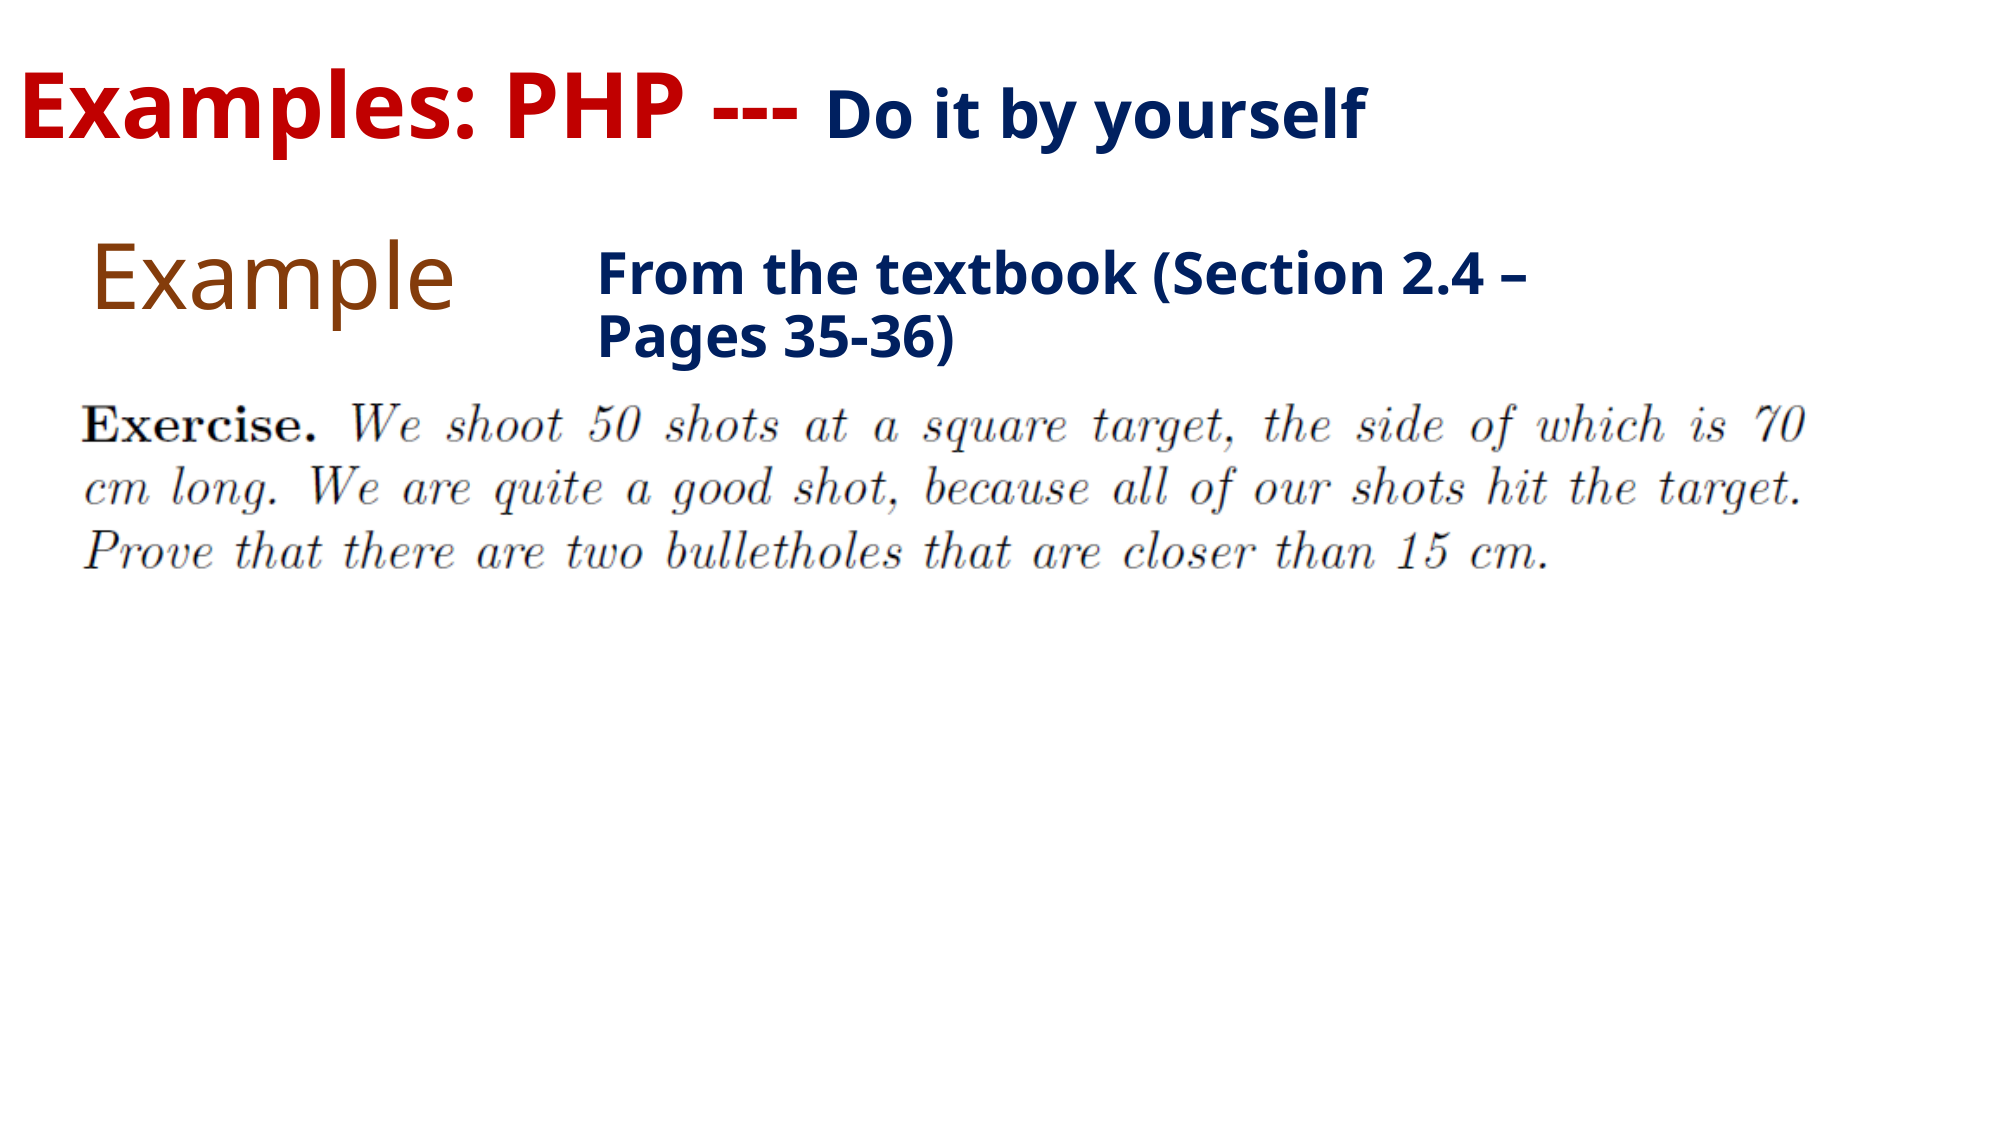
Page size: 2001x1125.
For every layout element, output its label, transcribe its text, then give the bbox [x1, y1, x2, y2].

list From the textbook (Section 2.4 – Pages 35-36) [581, 236, 1636, 322]
picture [74, 390, 1824, 588]
title Example [74, 170, 491, 389]
text_box Examples: PHP --- Do it by yourself [2, 0, 1728, 218]
